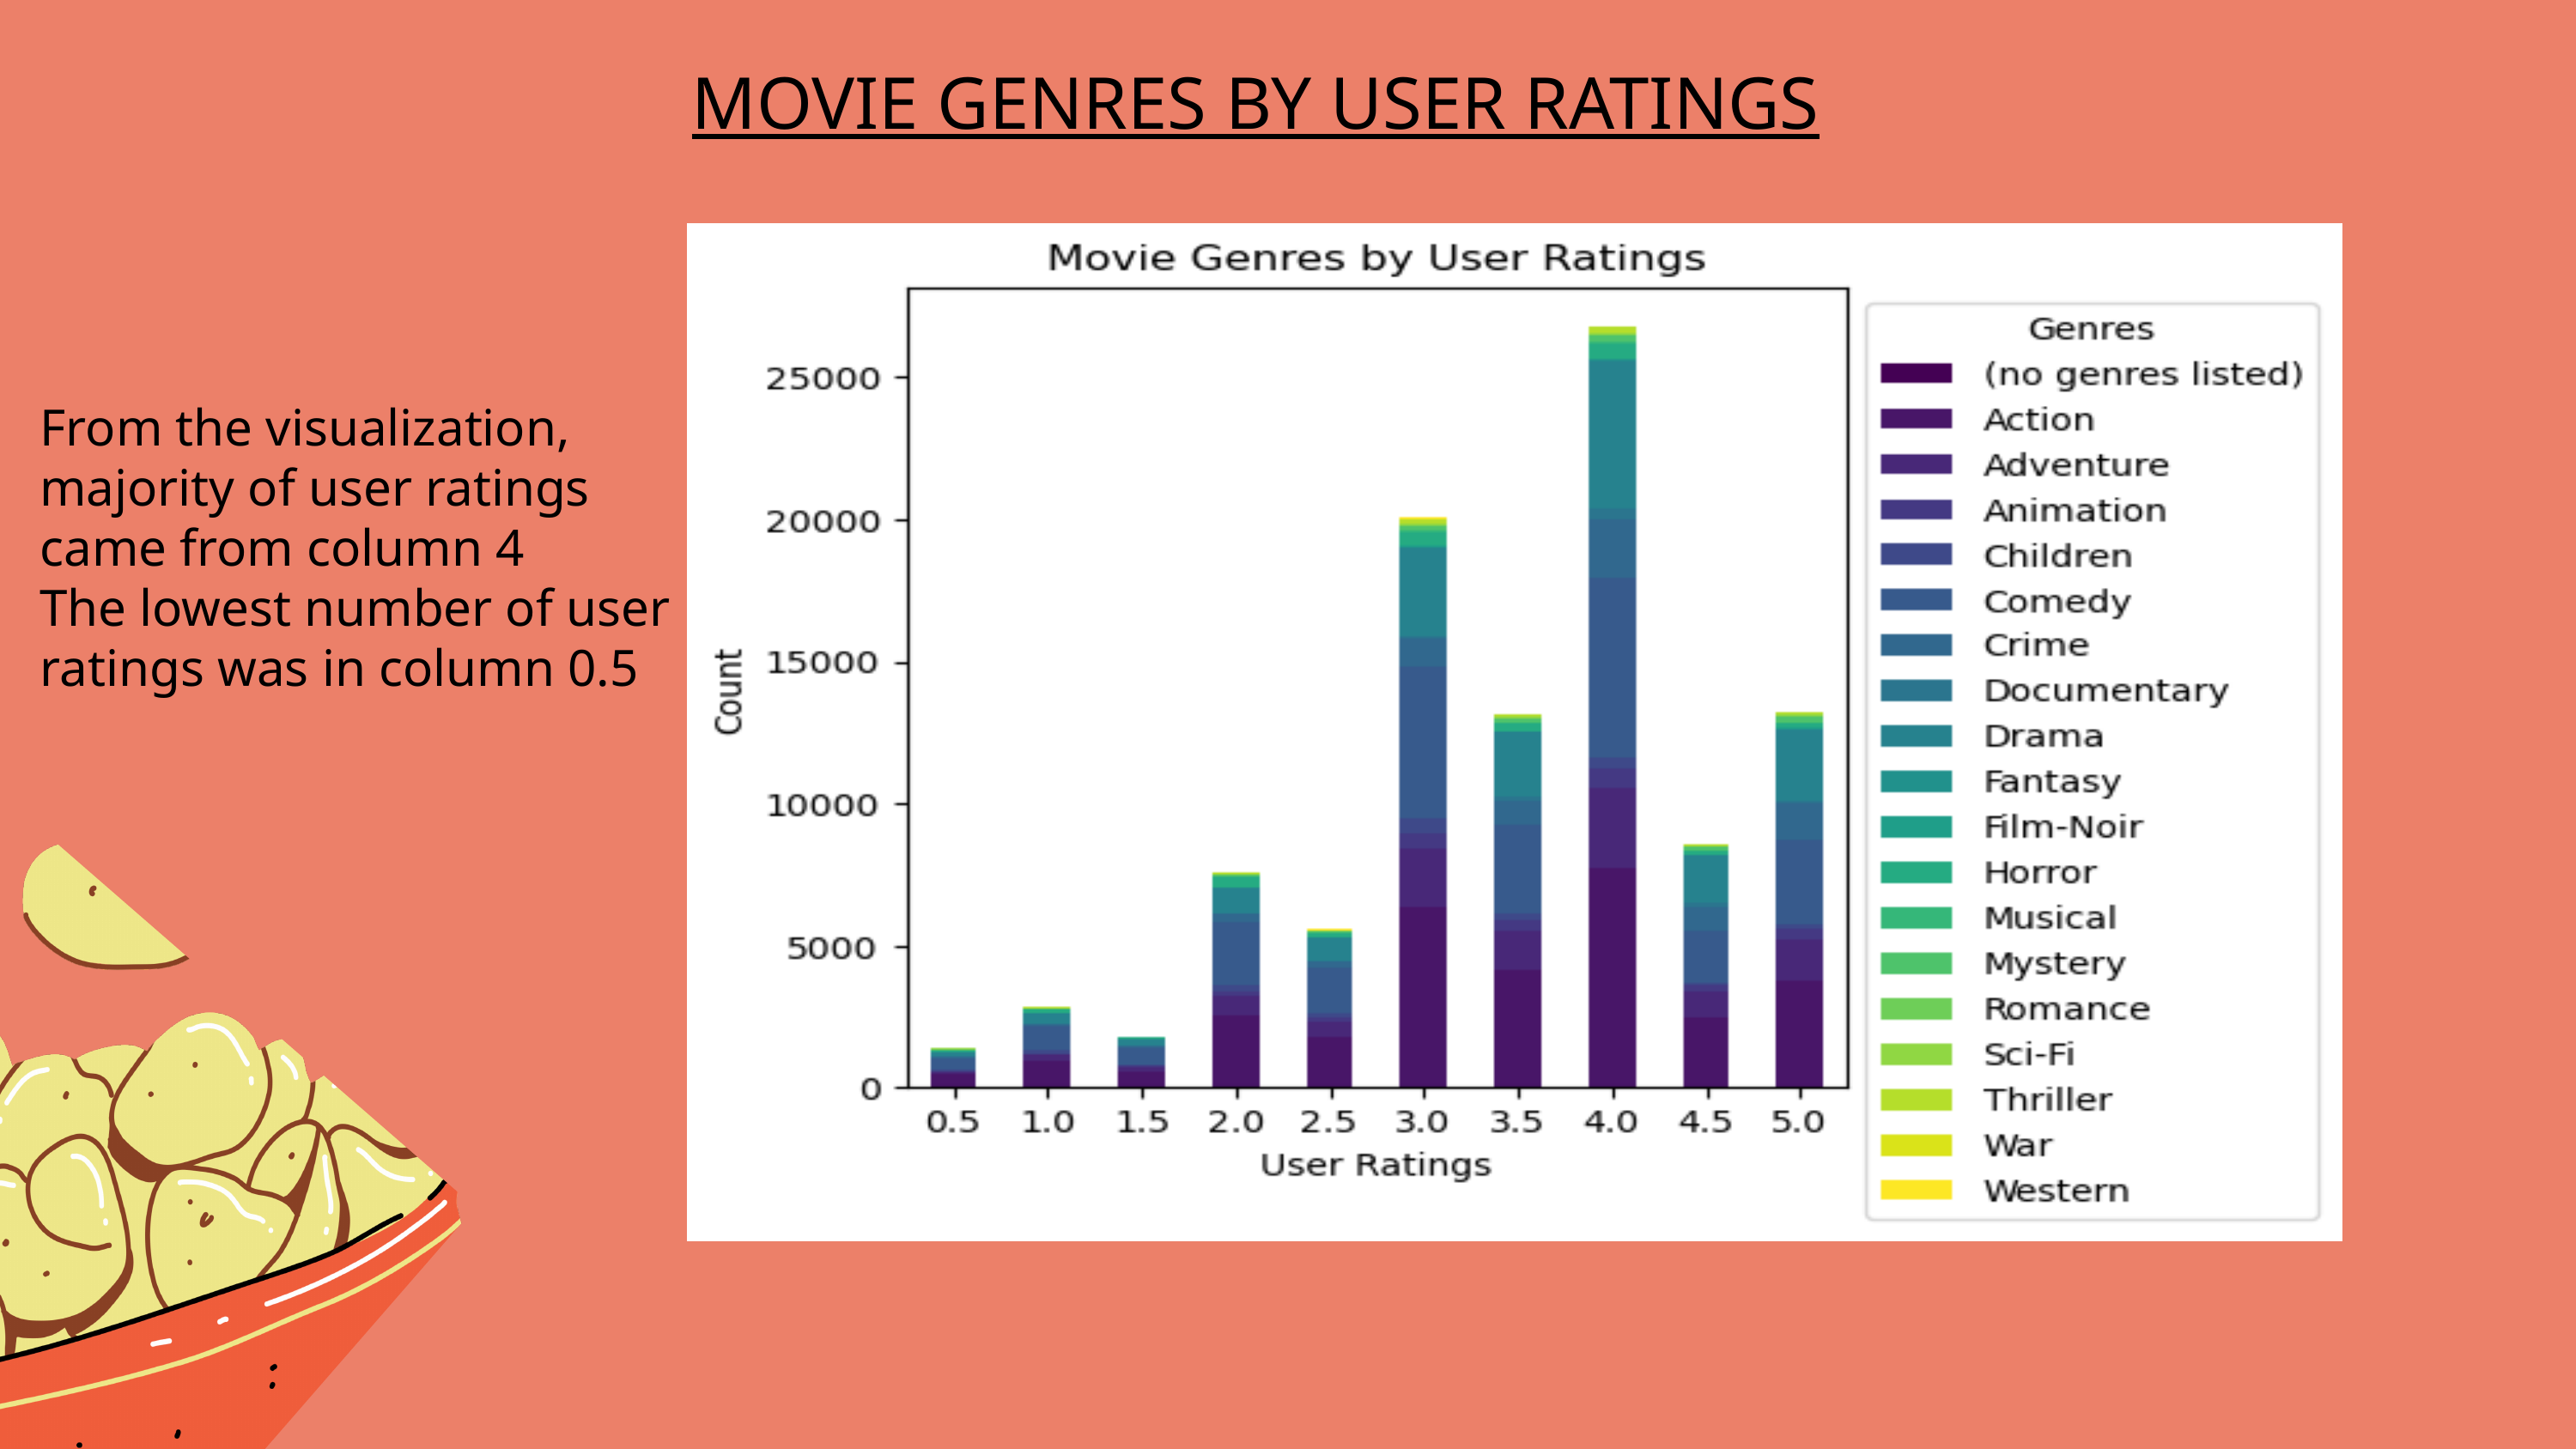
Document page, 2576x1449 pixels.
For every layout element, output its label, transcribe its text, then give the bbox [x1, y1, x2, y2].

text_box MOVIE GENRES BY USER RATINGS [278, 51, 2233, 149]
text_box [0, 831, 476, 1449]
text_box From the visualization, majority of user ratings came from column 4 The lowest number of user ratings was in column 0.5 [27, 389, 682, 742]
picture [687, 223, 2342, 1241]
